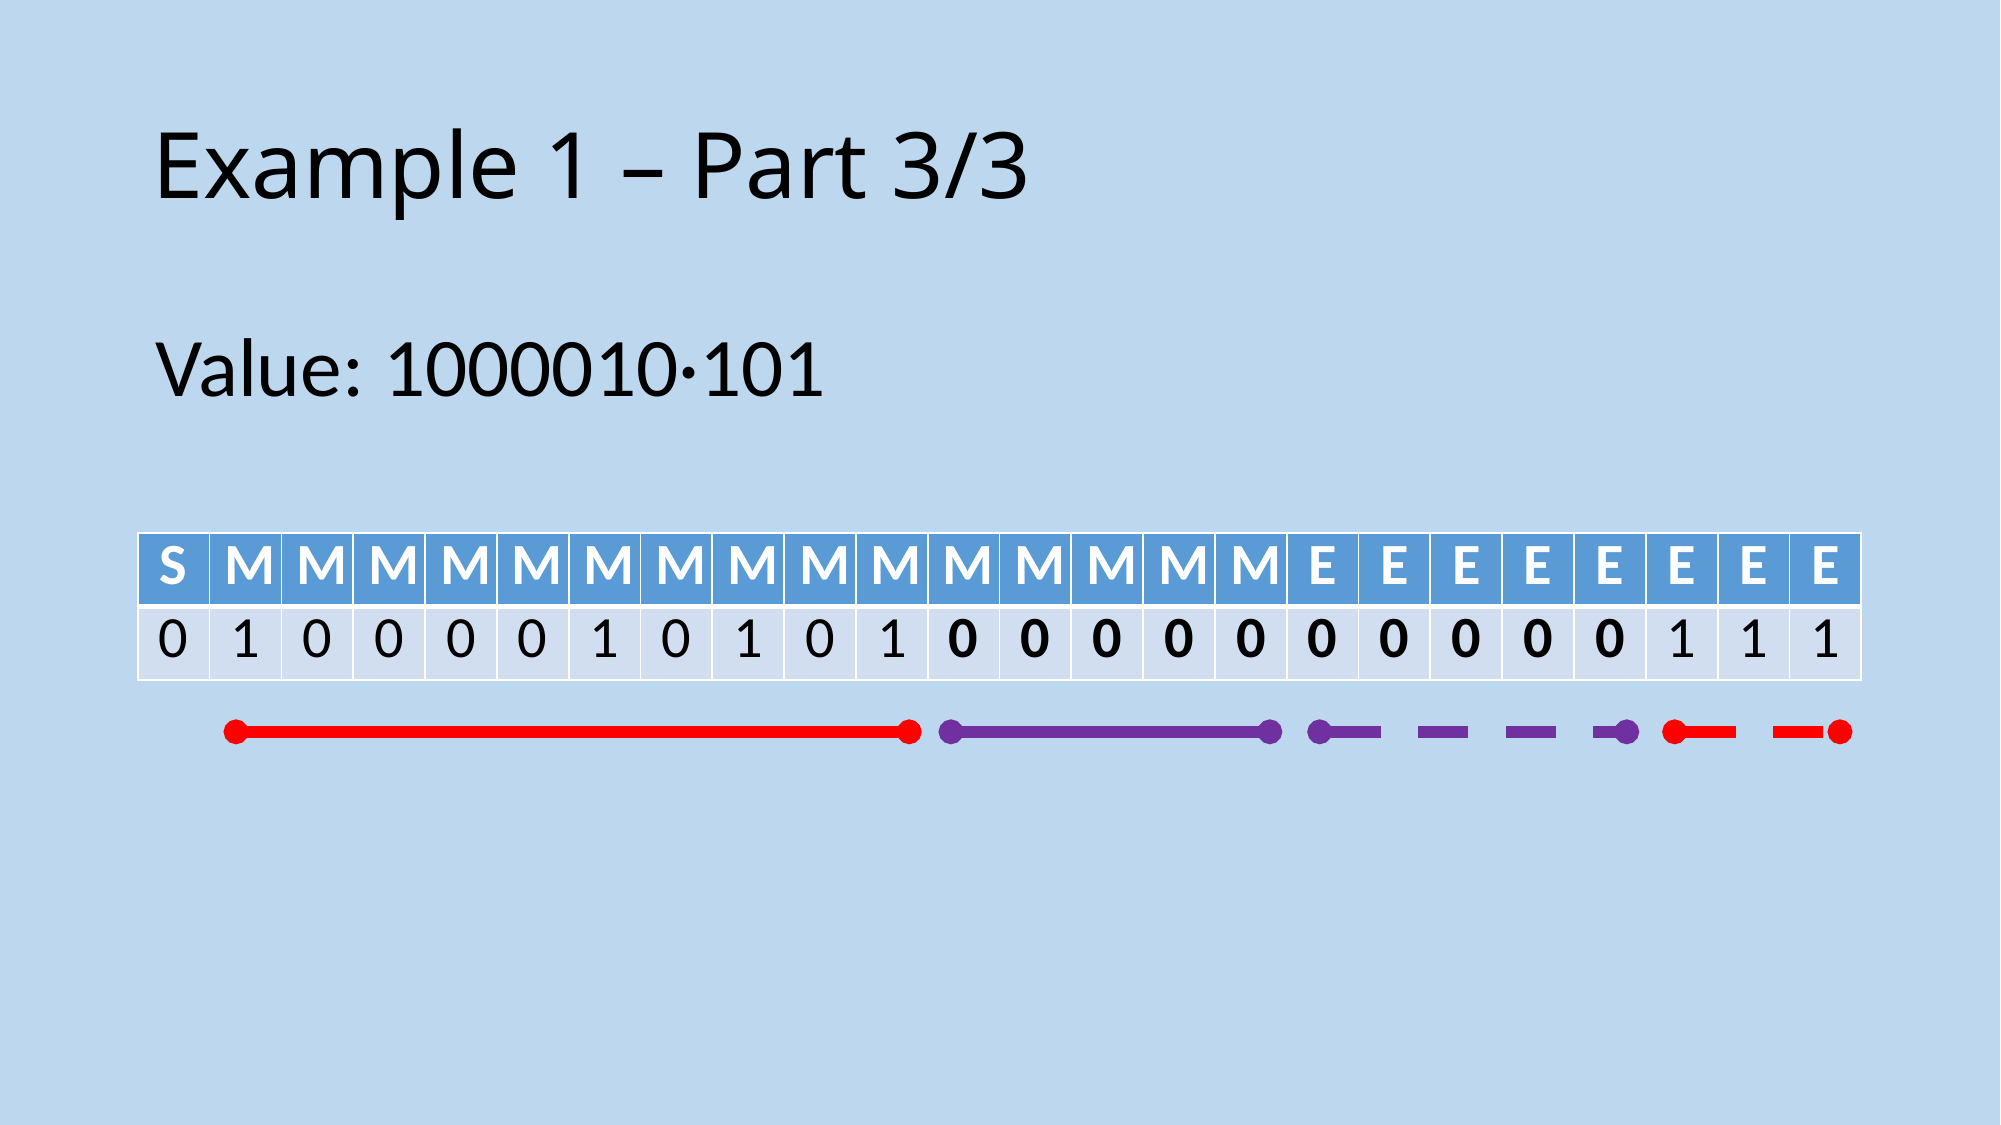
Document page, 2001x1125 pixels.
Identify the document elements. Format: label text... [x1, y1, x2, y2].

table_cell 1 [713, 609, 783, 679]
table_cell 0 [1216, 609, 1286, 679]
table_header E [1719, 534, 1789, 604]
table_header E [1288, 534, 1358, 604]
table_header M [1000, 534, 1070, 604]
text_box Value: 1000010·101 [140, 305, 842, 421]
table_header E [1575, 534, 1645, 604]
table_header M [857, 534, 927, 604]
table_header M [641, 534, 711, 604]
table_cell 1 [1647, 609, 1717, 679]
table_header M [498, 534, 568, 604]
table_cell 0 [785, 609, 855, 679]
table_cell 0 [1575, 609, 1645, 679]
table_cell 0 [1431, 609, 1501, 679]
title Example 1 – Part 3/3 [137, 59, 1863, 278]
table_cell 1 [570, 609, 640, 679]
table_header M [929, 534, 999, 604]
table_header M [1144, 534, 1214, 604]
table_cell 1 [1790, 609, 1860, 679]
table_cell 0 [282, 609, 352, 679]
table_cell 0 [1503, 609, 1573, 679]
table_cell 0 [929, 609, 999, 679]
table_cell 0 [426, 609, 496, 679]
table_cell 1 [1719, 609, 1789, 679]
table_header M [1072, 534, 1142, 604]
table_header M [570, 534, 640, 604]
table_cell 0 [1359, 609, 1429, 679]
table_header E [1359, 534, 1429, 604]
table_header E [1503, 534, 1573, 604]
table_header M [210, 534, 281, 604]
table_header M [1216, 534, 1286, 604]
table_cell 0 [1144, 609, 1214, 679]
table_cell 0 [354, 609, 424, 679]
table_cell 0 [139, 609, 209, 679]
table_cell 1 [857, 609, 927, 679]
table_header M [785, 534, 855, 604]
table_header M [354, 534, 424, 604]
table_header M [713, 534, 783, 604]
table_header M [426, 534, 496, 604]
table_header M [282, 534, 352, 604]
table_header E [1431, 534, 1501, 604]
table_header E [1790, 534, 1860, 604]
table_cell 0 [1000, 609, 1070, 679]
table_header E [1647, 534, 1717, 604]
table_header S [139, 534, 209, 604]
table_cell 0 [1288, 609, 1358, 679]
table_cell 0 [498, 609, 568, 679]
table_cell 0 [641, 609, 711, 679]
table_cell 0 [1072, 609, 1142, 679]
table_cell 1 [210, 609, 281, 679]
